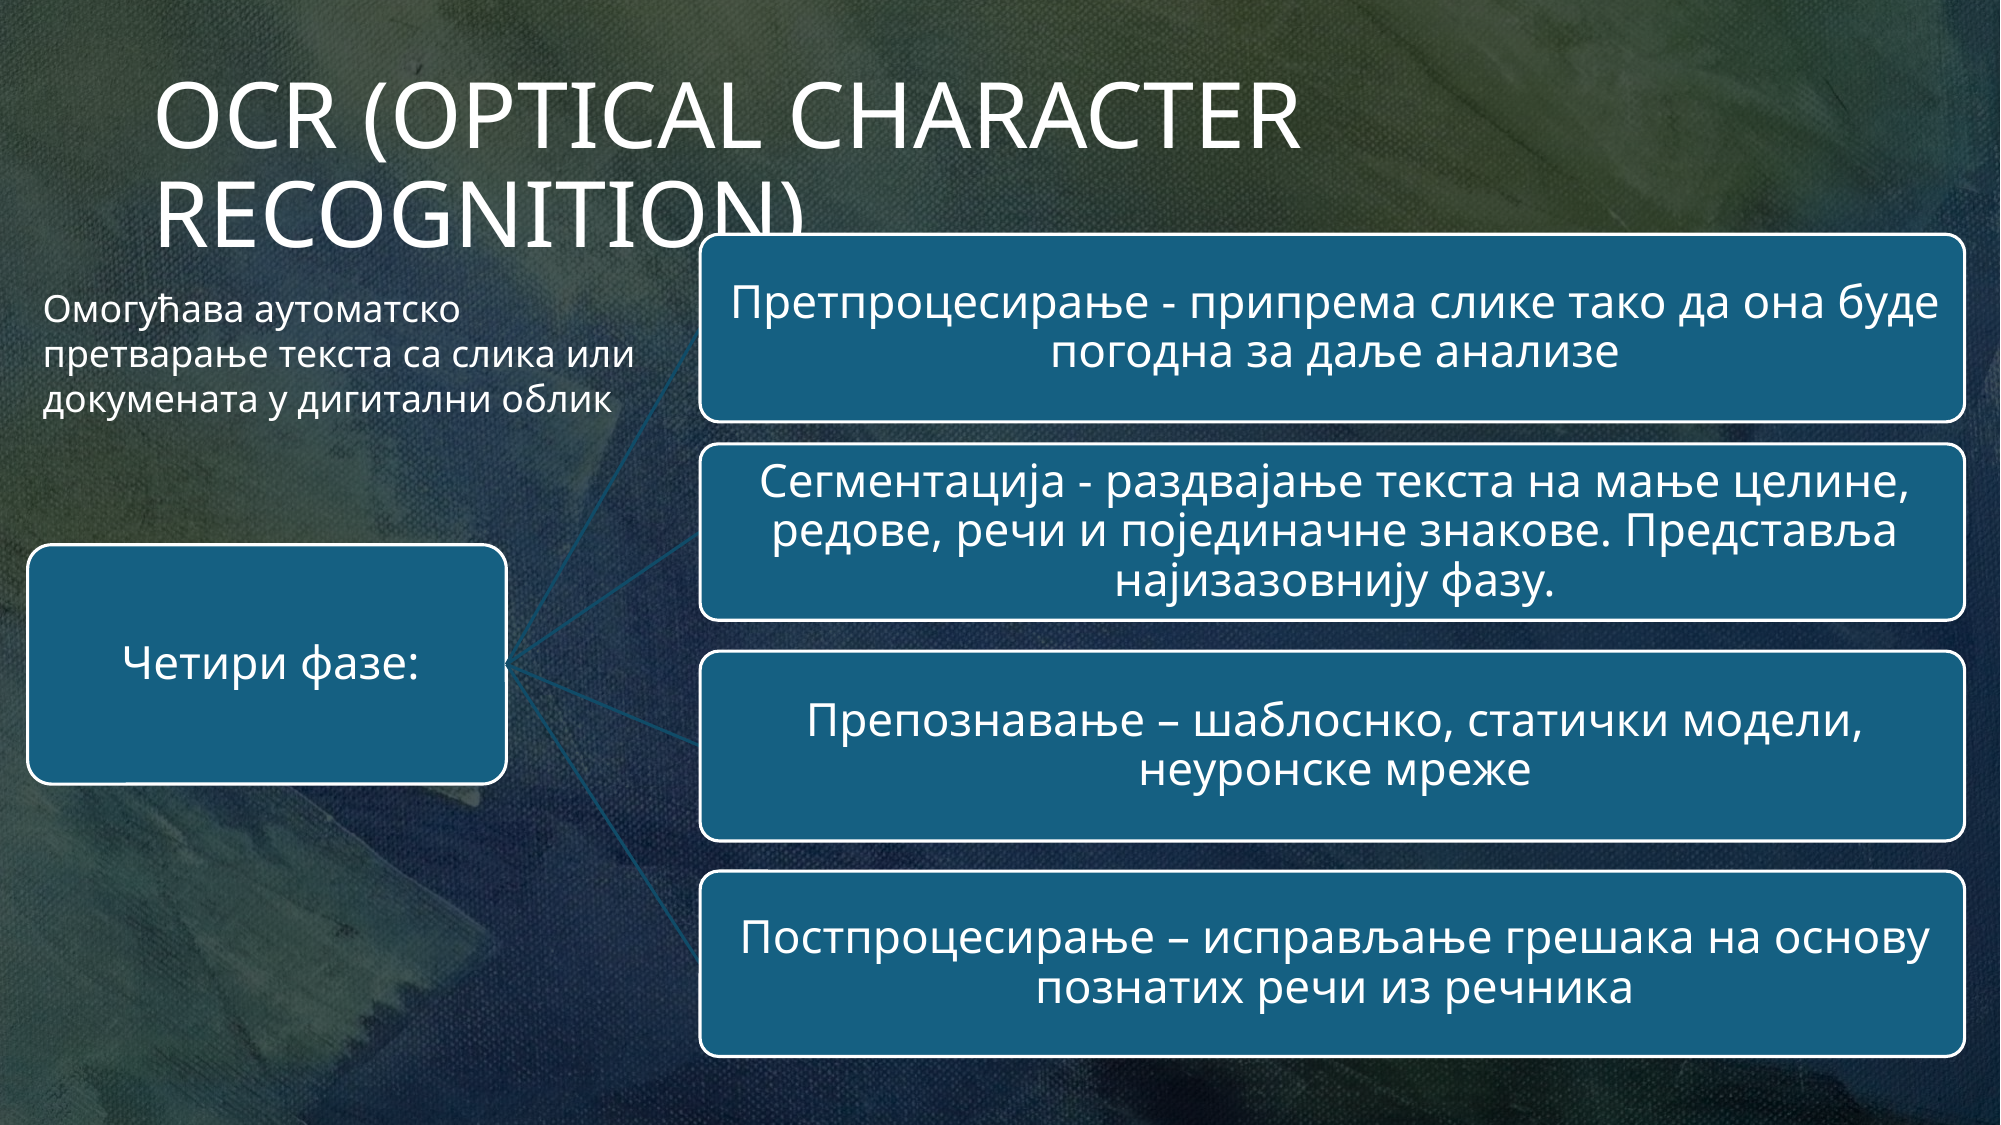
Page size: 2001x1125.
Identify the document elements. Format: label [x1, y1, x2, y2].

list [27, 199, 1966, 1066]
picture [0, 0, 2000, 1125]
